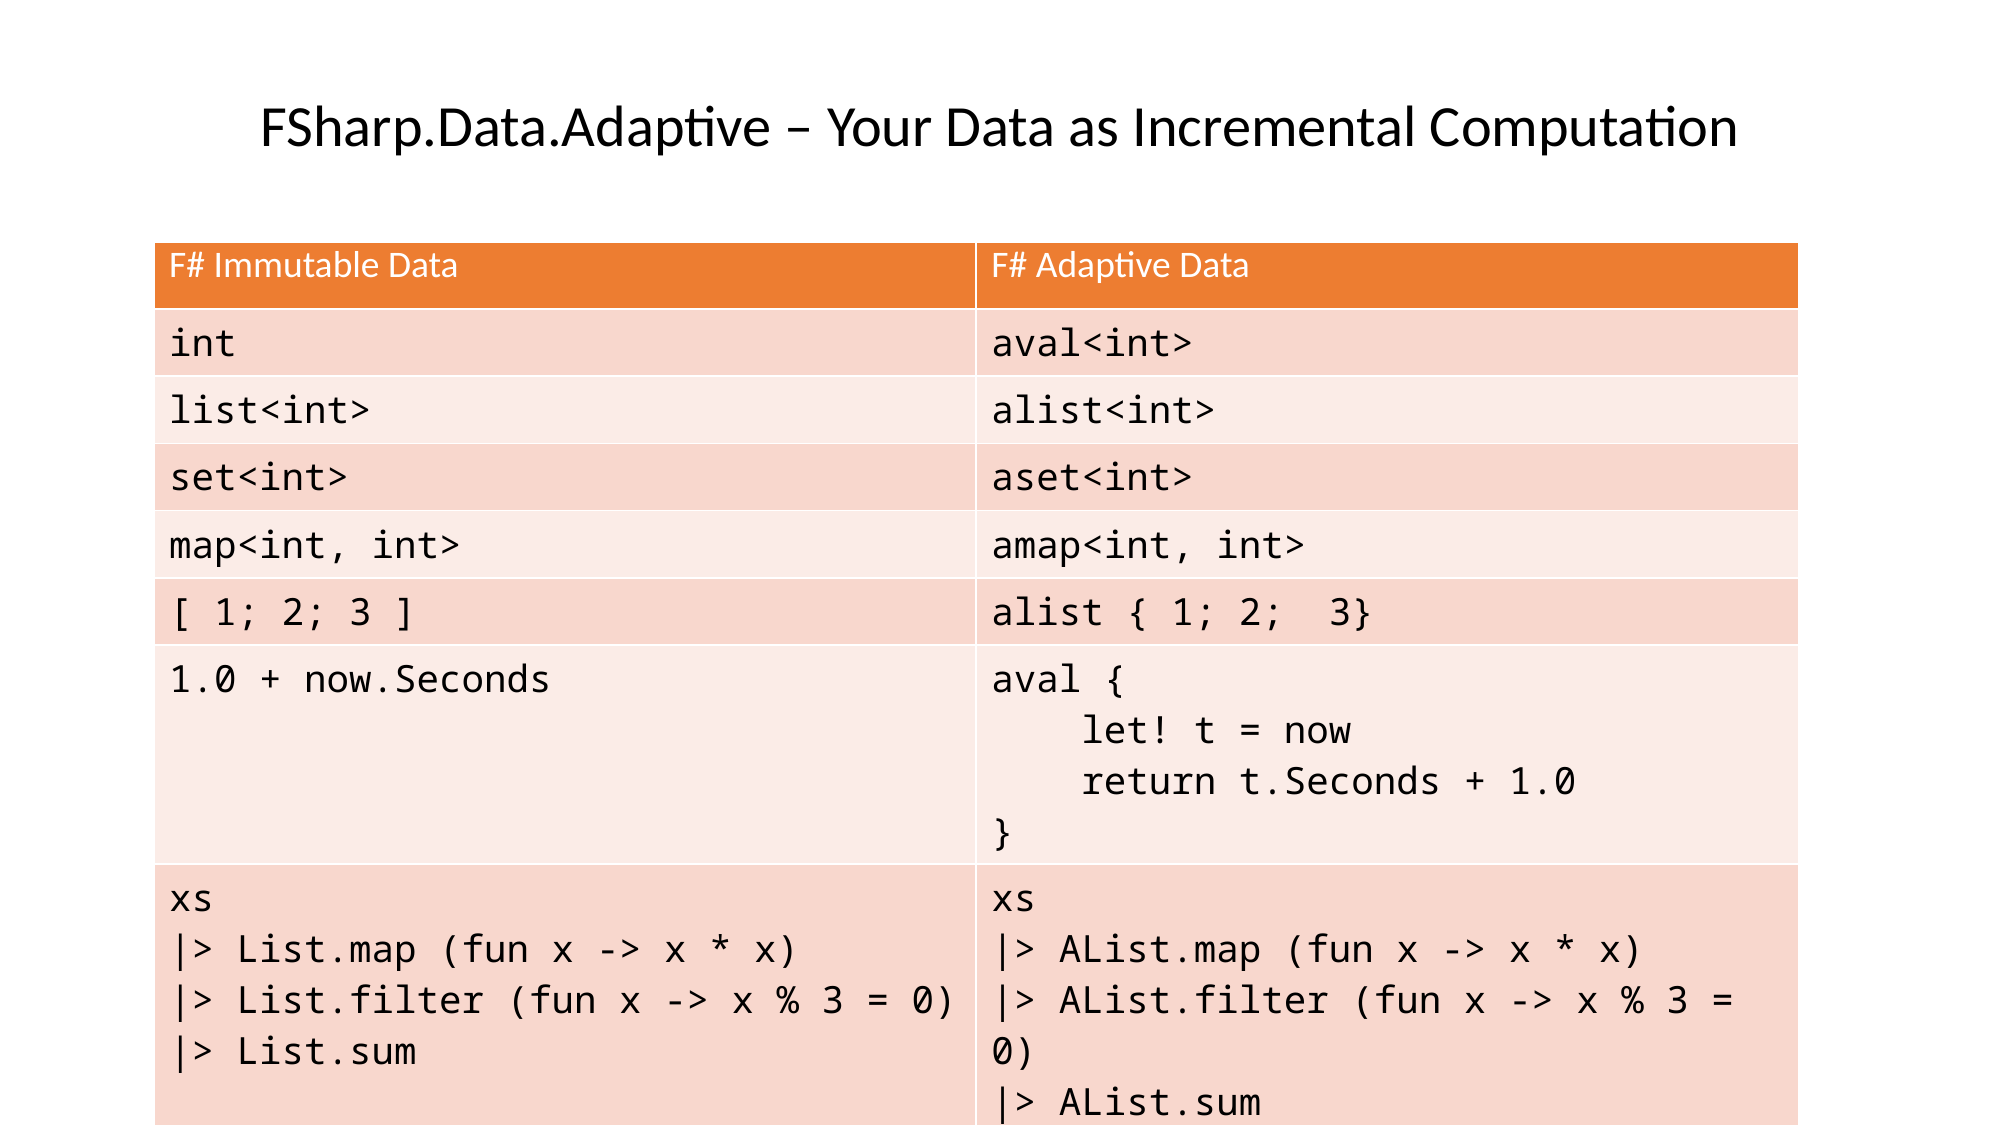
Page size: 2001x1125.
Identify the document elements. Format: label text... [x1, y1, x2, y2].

table_cell aset<int> [977, 444, 1798, 510]
table_cell map<int, int> [155, 511, 975, 577]
table_cell 1.0 + now.Seconds [155, 646, 975, 863]
table_header F# Immutable Data [155, 243, 975, 308]
table_cell xs |> AList.map (fun x -> x * x) |> AList.filter (fun x -> x % 3 = 0) |> AList.sum [977, 865, 1798, 1125]
text_box FSharp.Data.Adaptive – Your Data as Incremental Computation [245, 80, 1755, 166]
table_cell alist { 1; 2; 3} [977, 579, 1798, 644]
table_header F# Adaptive Data [977, 243, 1798, 308]
table_cell aval { let! t = now return t.Seconds + 1.0 } [977, 646, 1798, 863]
table_cell int [155, 310, 975, 375]
table_cell amap<int, int> [977, 511, 1798, 577]
table_cell aval<int> [977, 310, 1798, 375]
table_cell [ 1; 2; 3 ] [155, 579, 975, 644]
table_cell alist<int> [977, 377, 1798, 443]
table_cell xs |> List.map (fun x -> x * x) |> List.filter (fun x -> x % 3 = 0) |> List.sum [155, 865, 975, 1125]
table_cell set<int> [155, 444, 975, 510]
table_cell list<int> [155, 377, 975, 443]
